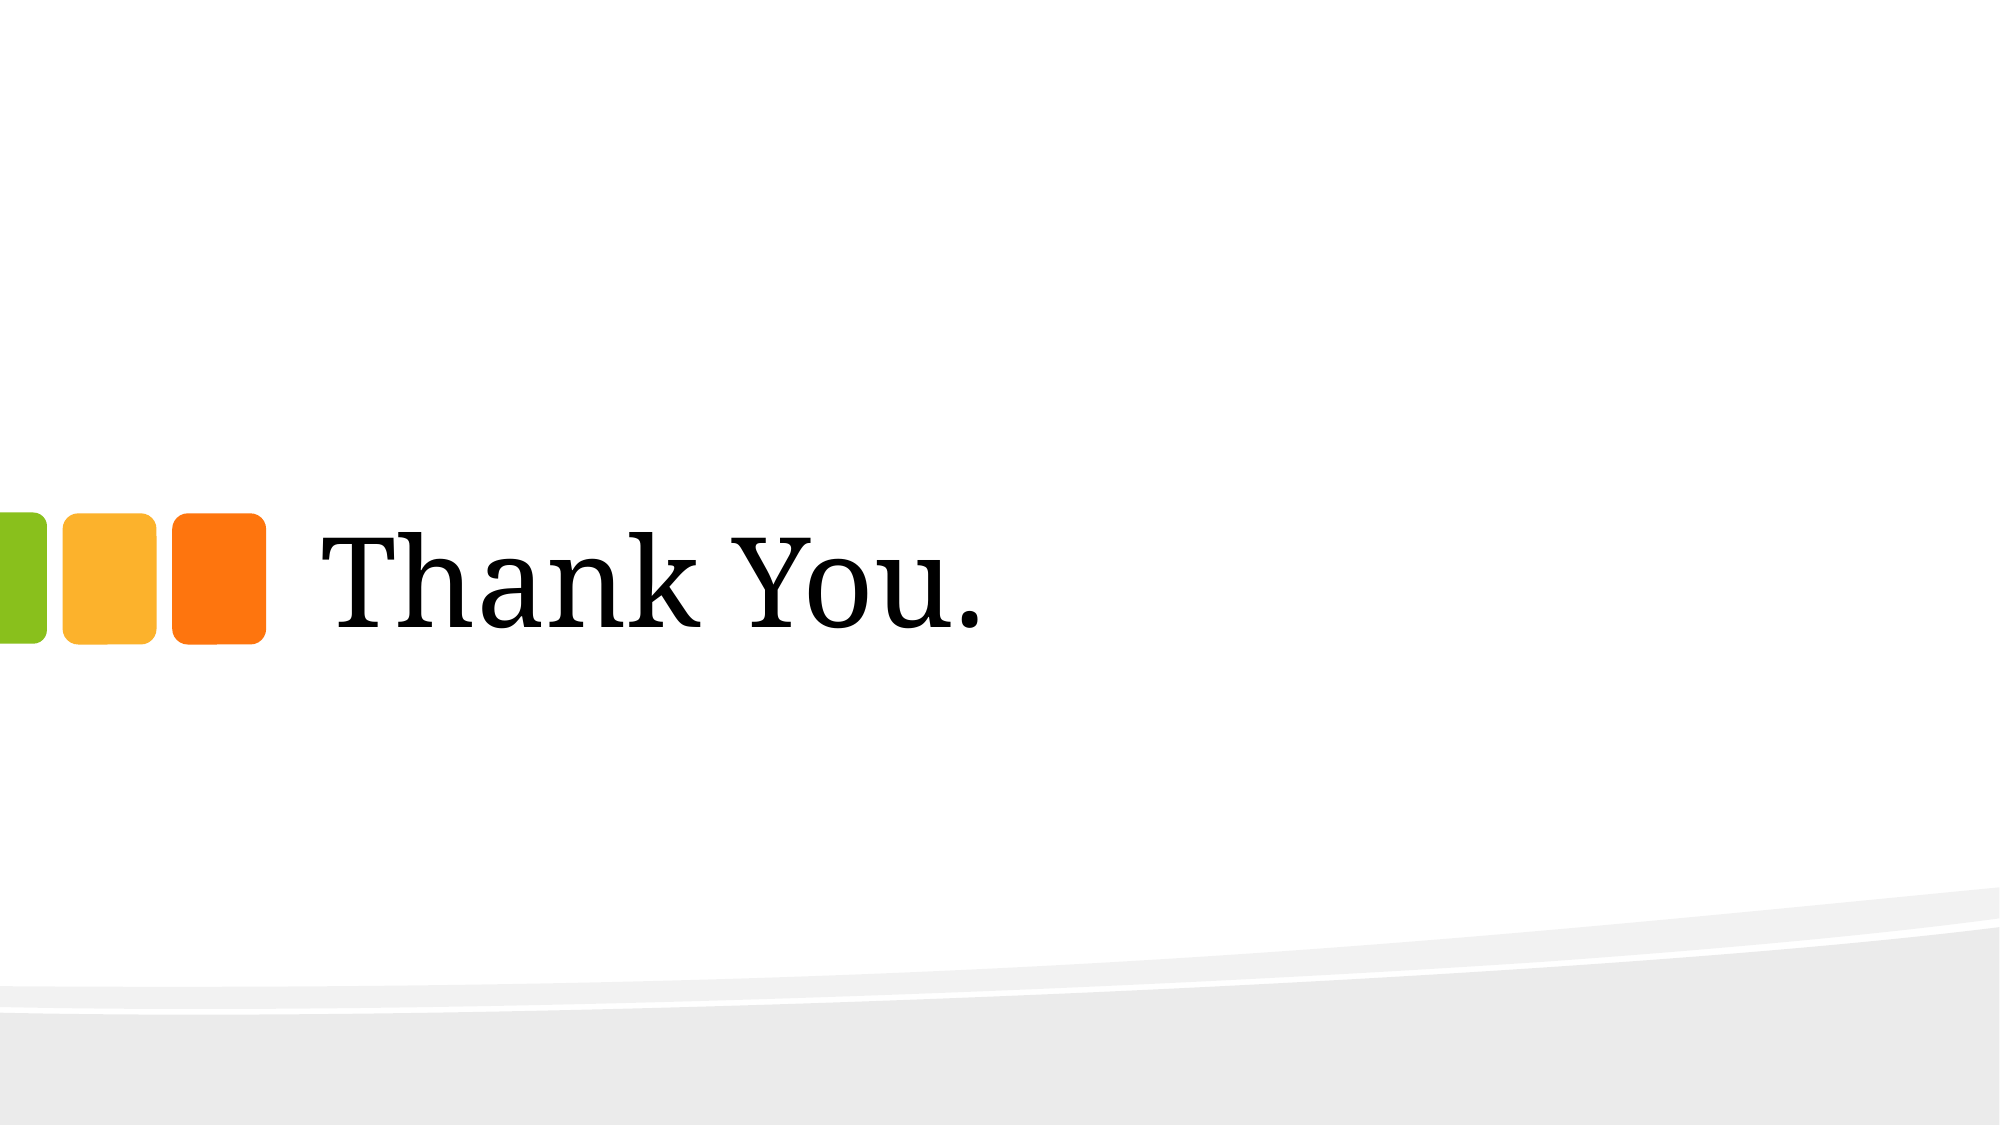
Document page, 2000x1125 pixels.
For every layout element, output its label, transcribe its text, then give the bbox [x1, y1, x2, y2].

title Thank You. [299, 317, 1800, 663]
